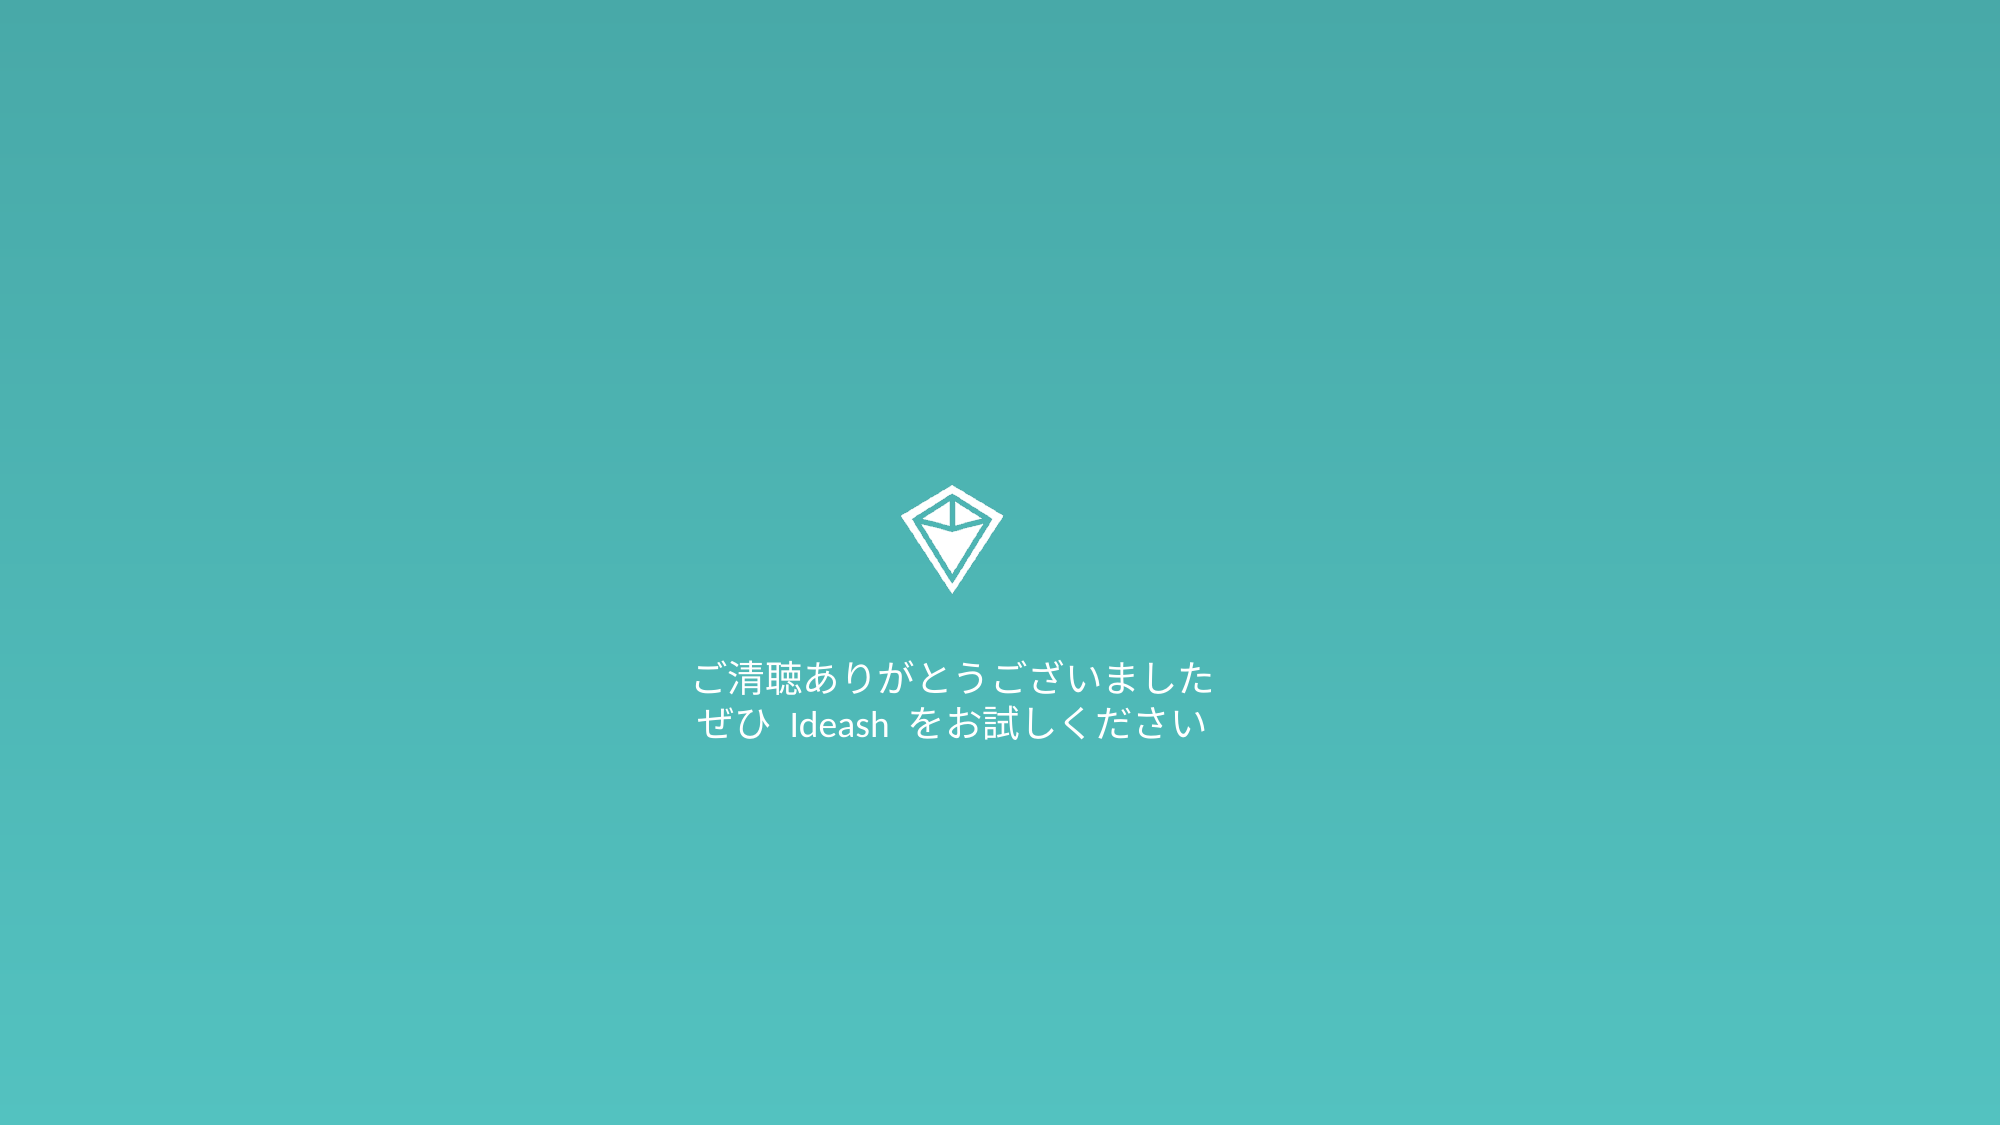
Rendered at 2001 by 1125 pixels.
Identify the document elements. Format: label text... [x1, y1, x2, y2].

picture [862, 462, 1043, 598]
text_box ご清聴ありがとうございました ぜひ Ideash をお試しください [675, 647, 1230, 753]
